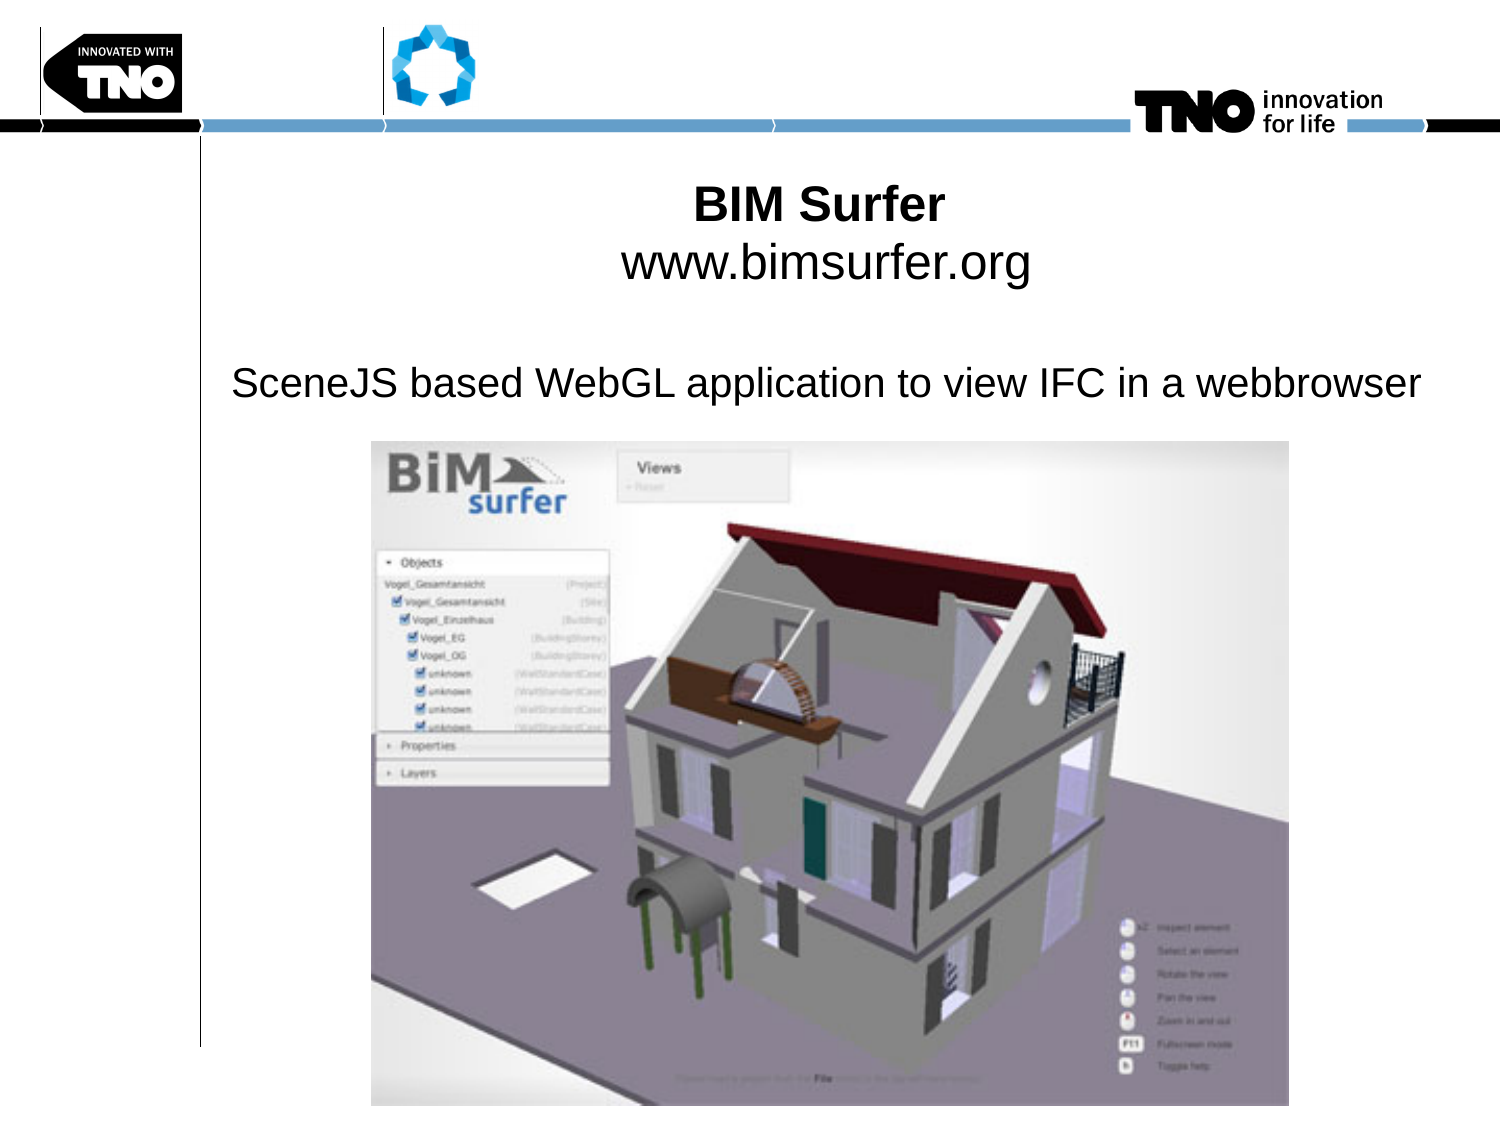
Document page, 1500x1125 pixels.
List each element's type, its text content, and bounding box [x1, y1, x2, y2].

picture [0, 19, 1500, 133]
picture [371, 440, 1289, 1107]
title BIM Surfer www.bimsurfer.org SceneJS based WebGL application to view IFC in a webbrowser [230, 172, 1424, 291]
